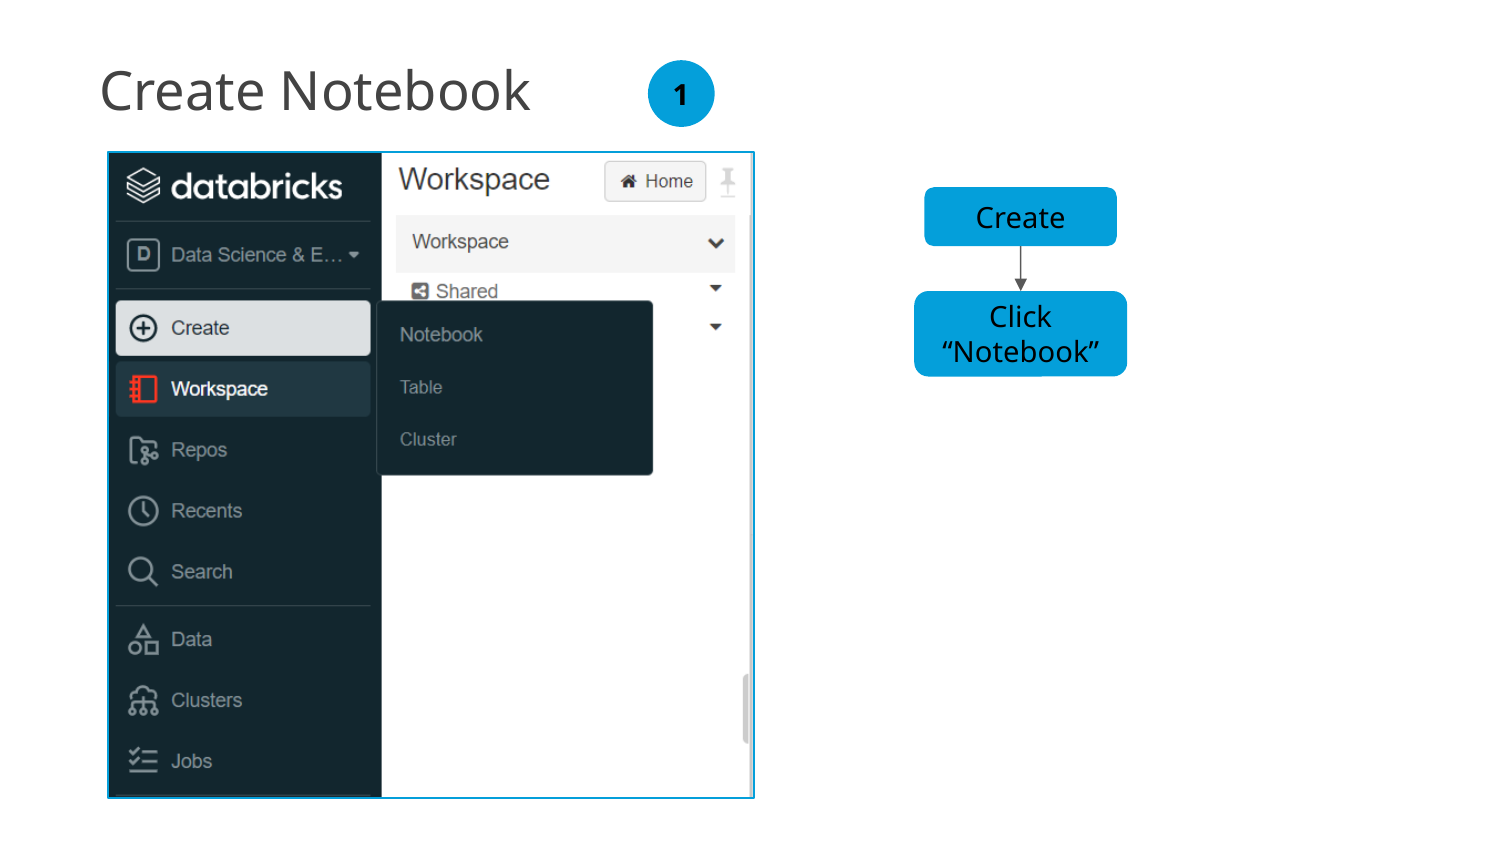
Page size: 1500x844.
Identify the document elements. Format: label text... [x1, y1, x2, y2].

text_box 1 [647, 60, 715, 127]
text_box Create [924, 187, 1117, 247]
text_box Create Notebook [84, 58, 1226, 118]
text_box Click “Notebook” [914, 291, 1128, 377]
picture [110, 154, 752, 796]
